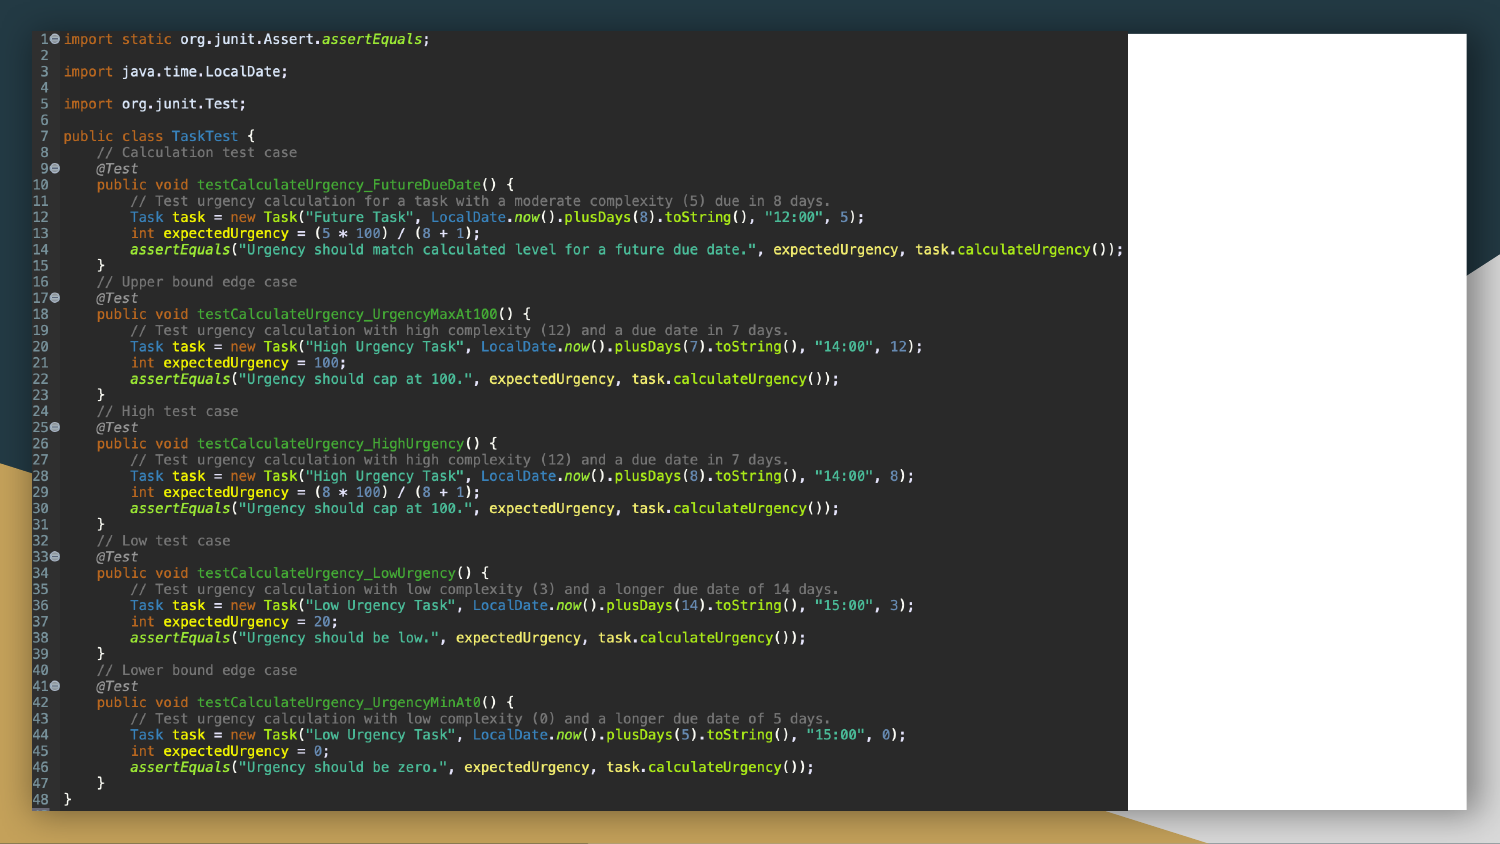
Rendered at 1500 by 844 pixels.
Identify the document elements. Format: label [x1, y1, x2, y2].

picture [32, 30, 1128, 812]
